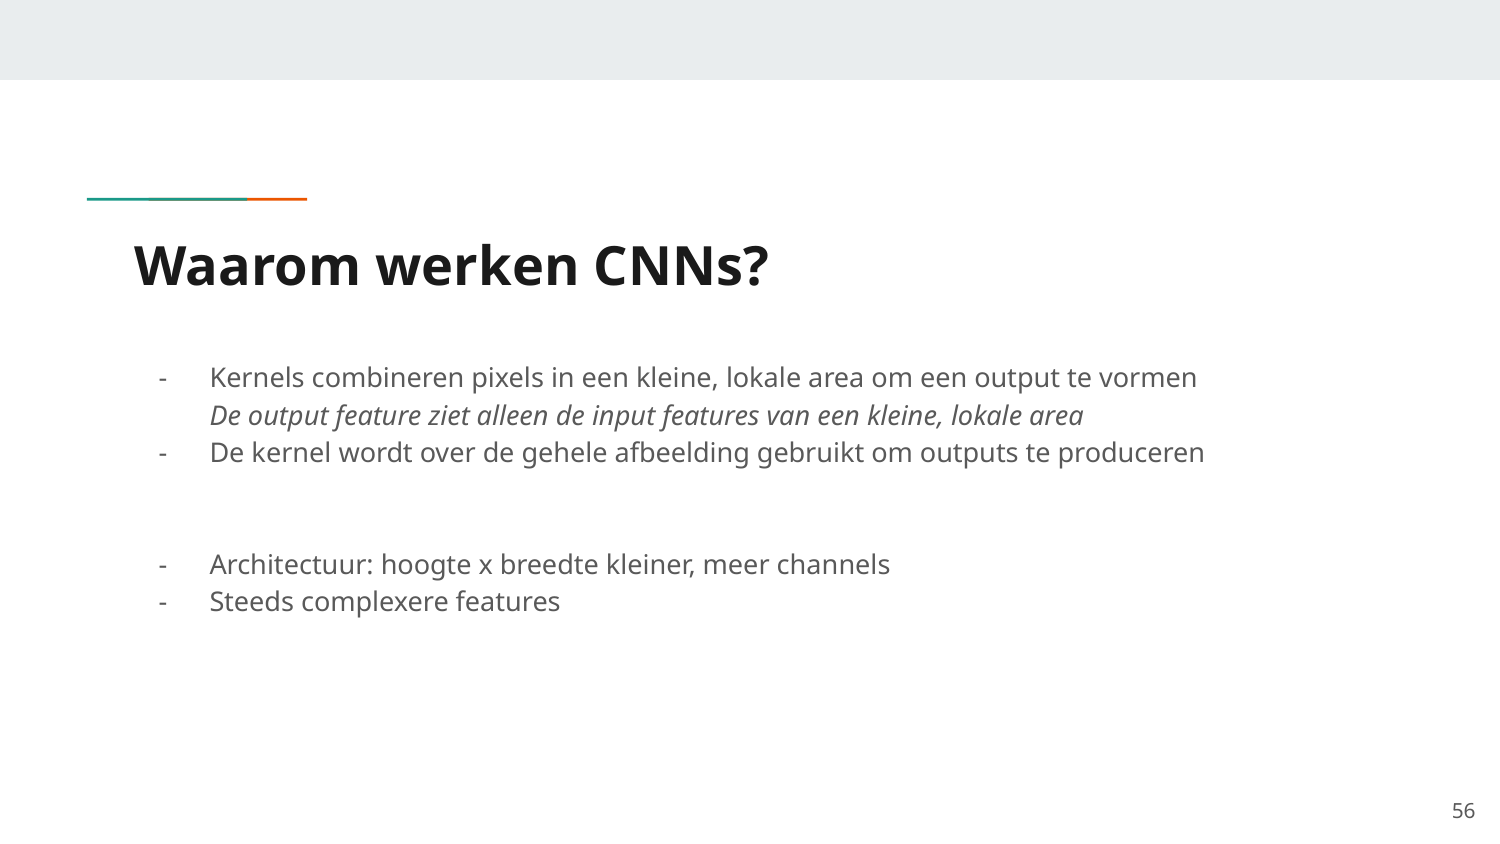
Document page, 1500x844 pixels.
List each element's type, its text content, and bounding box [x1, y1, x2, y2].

slide_number ‹#› [1400, 779, 1491, 844]
list Kernels combineren pixels in een kleine, lokale area om een output te vormen De output feature ziet alleen de input features van een kleine, lokale area De kernel wordt over de gehele afbeelding gebruikt om outputs te produceren Architectuur: hoogte x breedte kleiner, meer channels Steeds complexere features [119, 341, 1381, 712]
title Waarom werken CNNs? [119, 216, 1381, 305]
